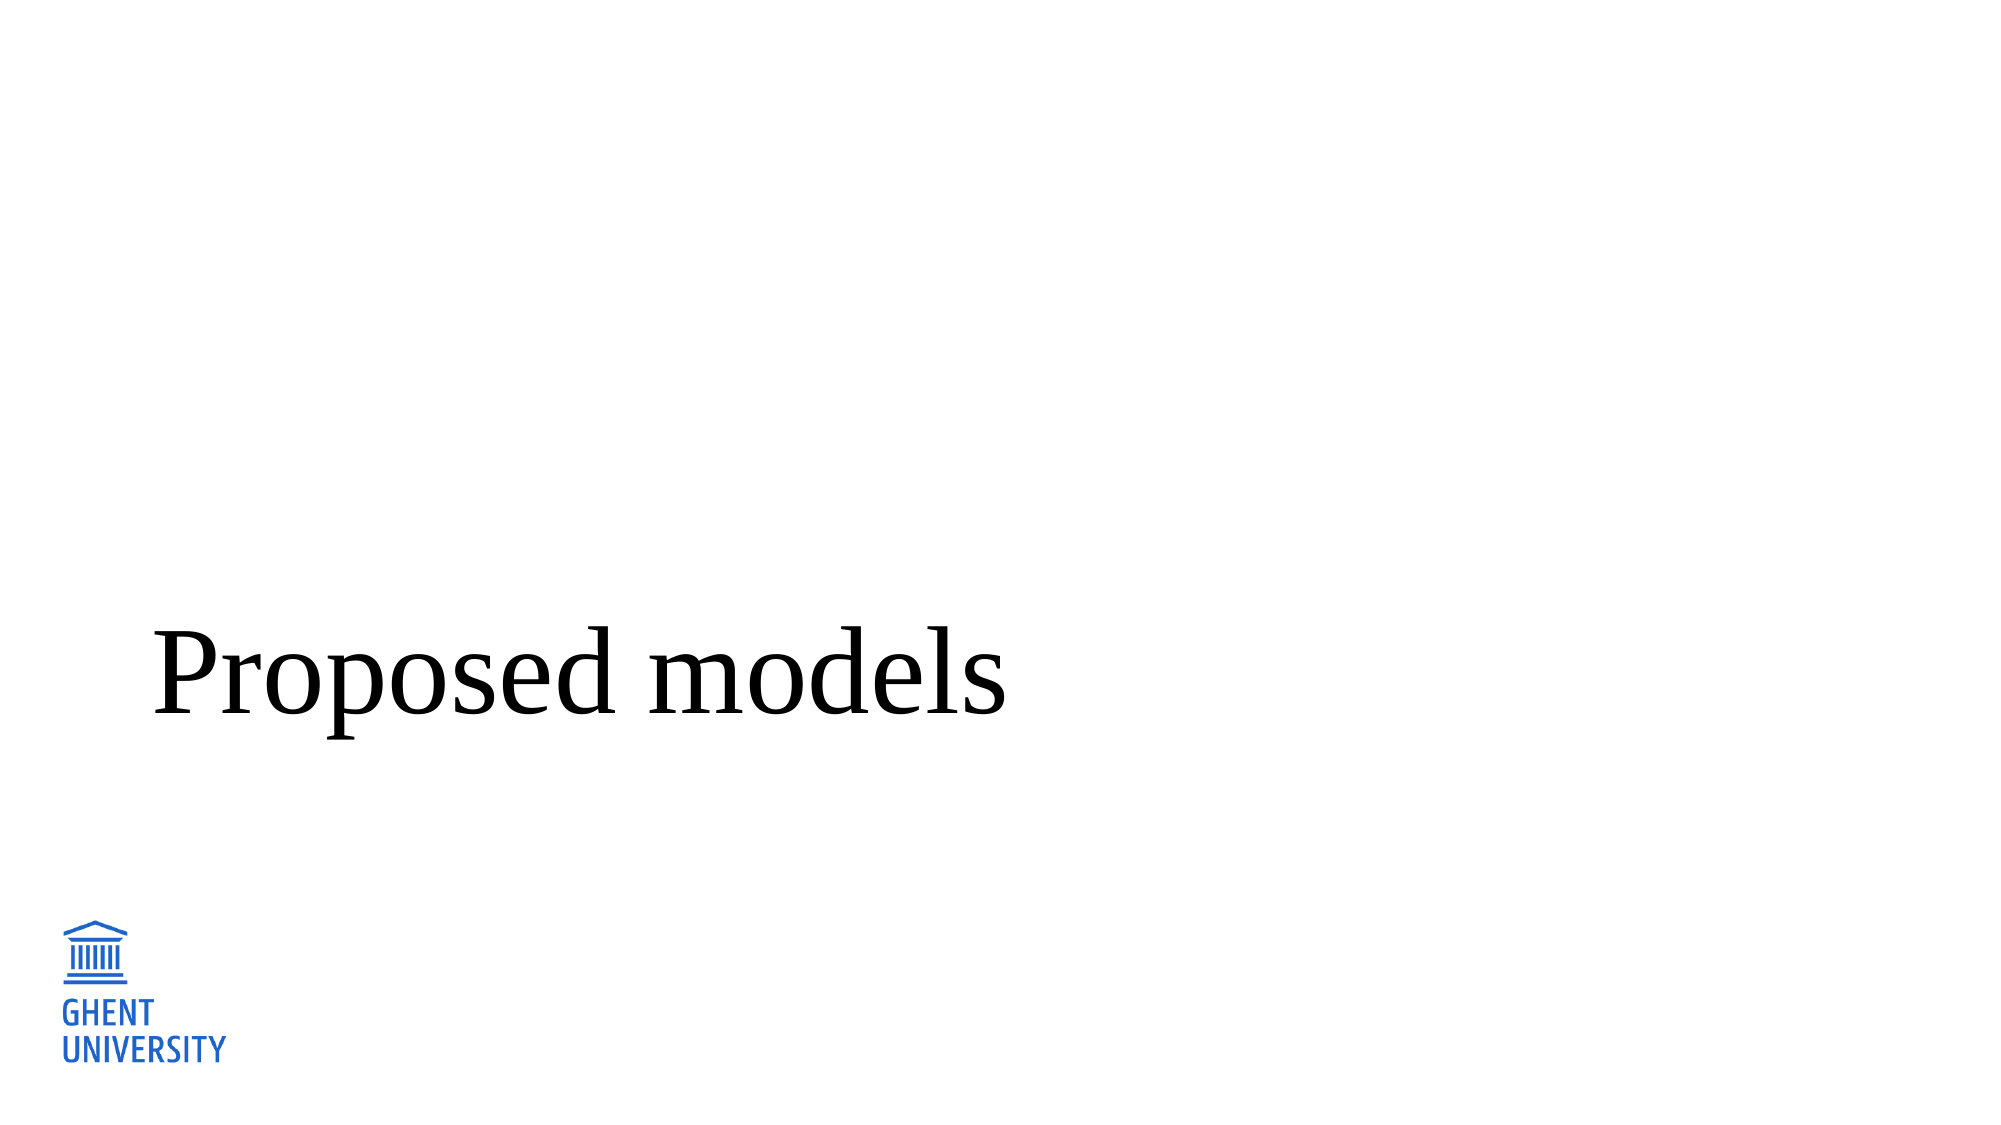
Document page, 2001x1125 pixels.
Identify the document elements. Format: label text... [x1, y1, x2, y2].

title Proposed models [136, 280, 1862, 749]
picture [0, 872, 316, 1125]
